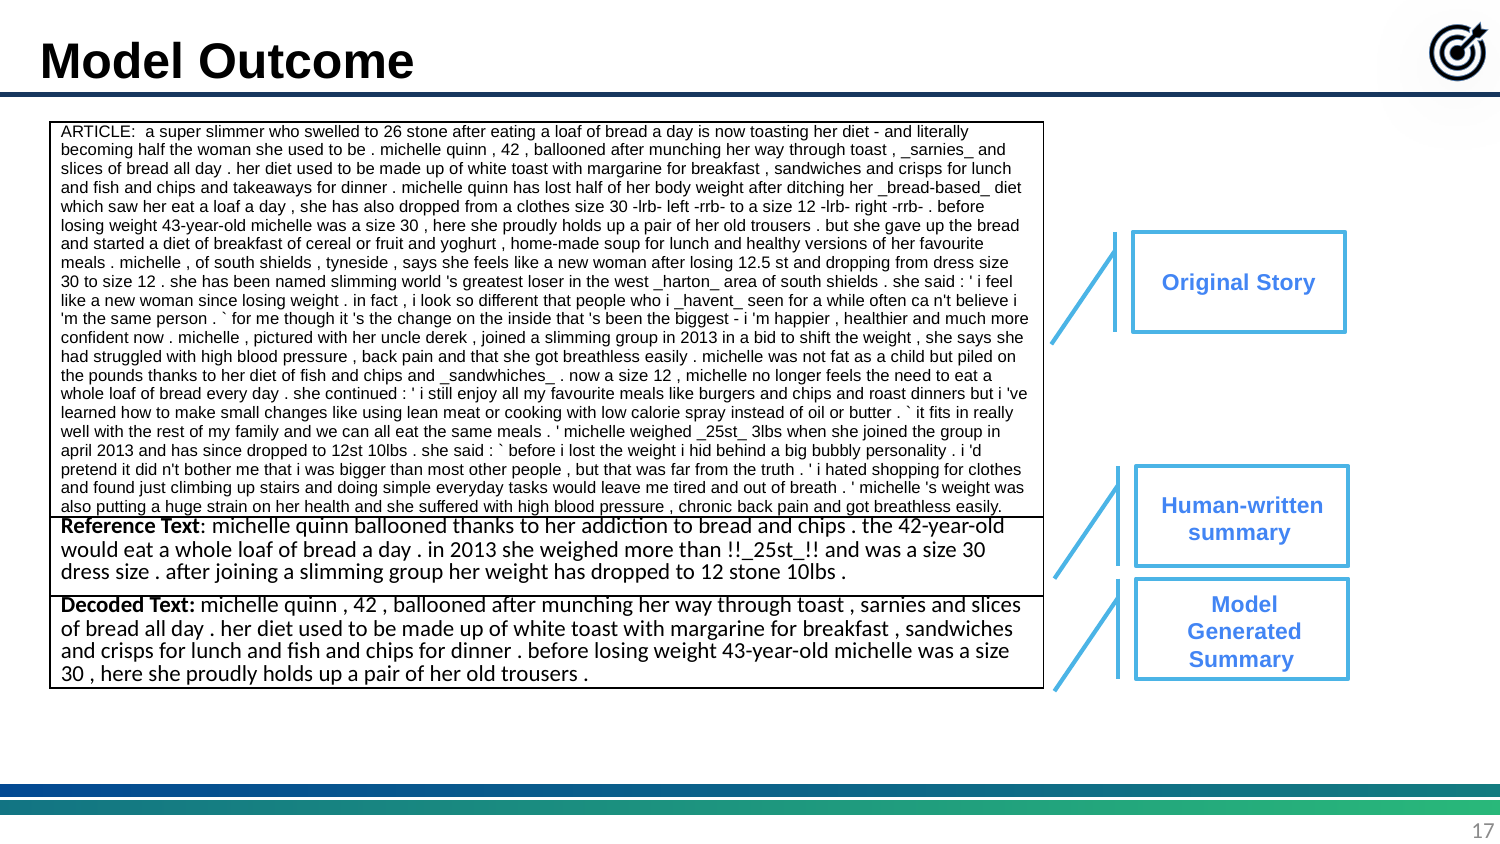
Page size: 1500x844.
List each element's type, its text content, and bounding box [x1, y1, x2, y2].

text_box [1132, 231, 1346, 332]
table_cell Decoded Text: michelle quinn , 42 , ballooned after munching her way through toast , sarnies and slices of bread all day . her diet used to be made up of white toast with margarine for breakfast , sandwiches and crisps for lunch and fish and chips for dinner . before losing weight 43-year-old michelle was a size 30 , here she proudly holds up a pair of her old trousers . [51, 597, 1043, 687]
text_box Original Story [1147, 260, 1331, 303]
picture [1423, 15, 1494, 87]
text_box Model Generated Summary [1139, 581, 1350, 679]
text_box Model Outcome [24, 21, 1350, 96]
text_box Human-written summary [1142, 483, 1344, 553]
text_box [1135, 578, 1349, 679]
table_cell Reference Text: michelle quinn ballooned thanks to her addiction to bread and chips . the 42-year-old would eat a whole loaf of bread a day . in 2013 she weighed more than !!_25st_!! and was a size 30 dress size . after joining a slimming group her weight has dropped to 12 stone 10lbs . [51, 518, 1043, 595]
text_box [1135, 466, 1349, 567]
slide_number 17 [1149, 815, 1495, 831]
table_header ARTICLE: a super slimmer who swelled to 26 stone after eating a loaf of bread a day is now toasting her diet - and literally becoming half the woman she used to be . michelle quinn , 42 , ballooned after munching her way through toast , _sarnies_ and slices of bread all day . her diet used to be made up of white toast with margarine for breakfast , sandwiches and crisps for lunch and fish and chips and takeaways for dinner . michelle quinn has lost half of her body weight after ditching her _bread-based_ diet which saw her eat a loaf a day , she has also dropped from a clothes size 30 -lrb- left -rrb- to a size 12 -lrb- right -rrb- . before losing weight 43-year-old michelle was a size 30 , here she proudly holds up a pair of her old trousers . but she gave up the bread and started a diet of breakfast of cereal or fruit and yoghurt , home-made soup for lunch and healthy versions of her favourite meals . michelle , of south shields , tyneside , says she feels like a new woman after losing 12.5 st and dropping from dress size 30 to size 12 . she has been named slimming world 's greatest loser in the west _harton_ area of south shields . she said : ' i feel like a new woman since losing weight . in fact , i look so different that people who i _havent_ seen for a while often ca n't believe i 'm the same person . ` for me though it 's the change on the inside that 's been the biggest - i 'm happier , healthier and much more confident now . michelle , pictured with her uncle derek , joined a slimming group in 2013 in a bid to shift the weight , she says she had struggled with high blood pressure , back pain and that she got breathless easily . michelle was not fat as a child but piled on the pounds thanks to her diet of fish and chips and _sandwhiches_ . now a size 12 , michelle no longer feels the need to eat a whole loaf of bread every day . she continued : ' i still enjoy all my favourite meals like burgers and chips and roast dinners but i 've learned how to make small changes like using lean meat or cooking with low calorie spray instead of oil or butter . ` it fits in really well with the rest of my family and we can all eat the same meals . ' michelle weighed _25st_ 3lbs when she joined the group in april 2013 and has since dropped to 12st 10lbs . she said : ` before i lost the weight i hid behind a big bubbly personality . i 'd pretend it did n't bother me that i was bigger than most other people , but that was far from the truth . ' i hated shopping for clothes and found just climbing up stairs and doing simple everyday tasks would leave me tired and out of breath . ' michelle 's weight was also putting a huge strain on her health and she suffered with high blood pressure , chronic back pain and got breathless easily. [51, 123, 1043, 516]
